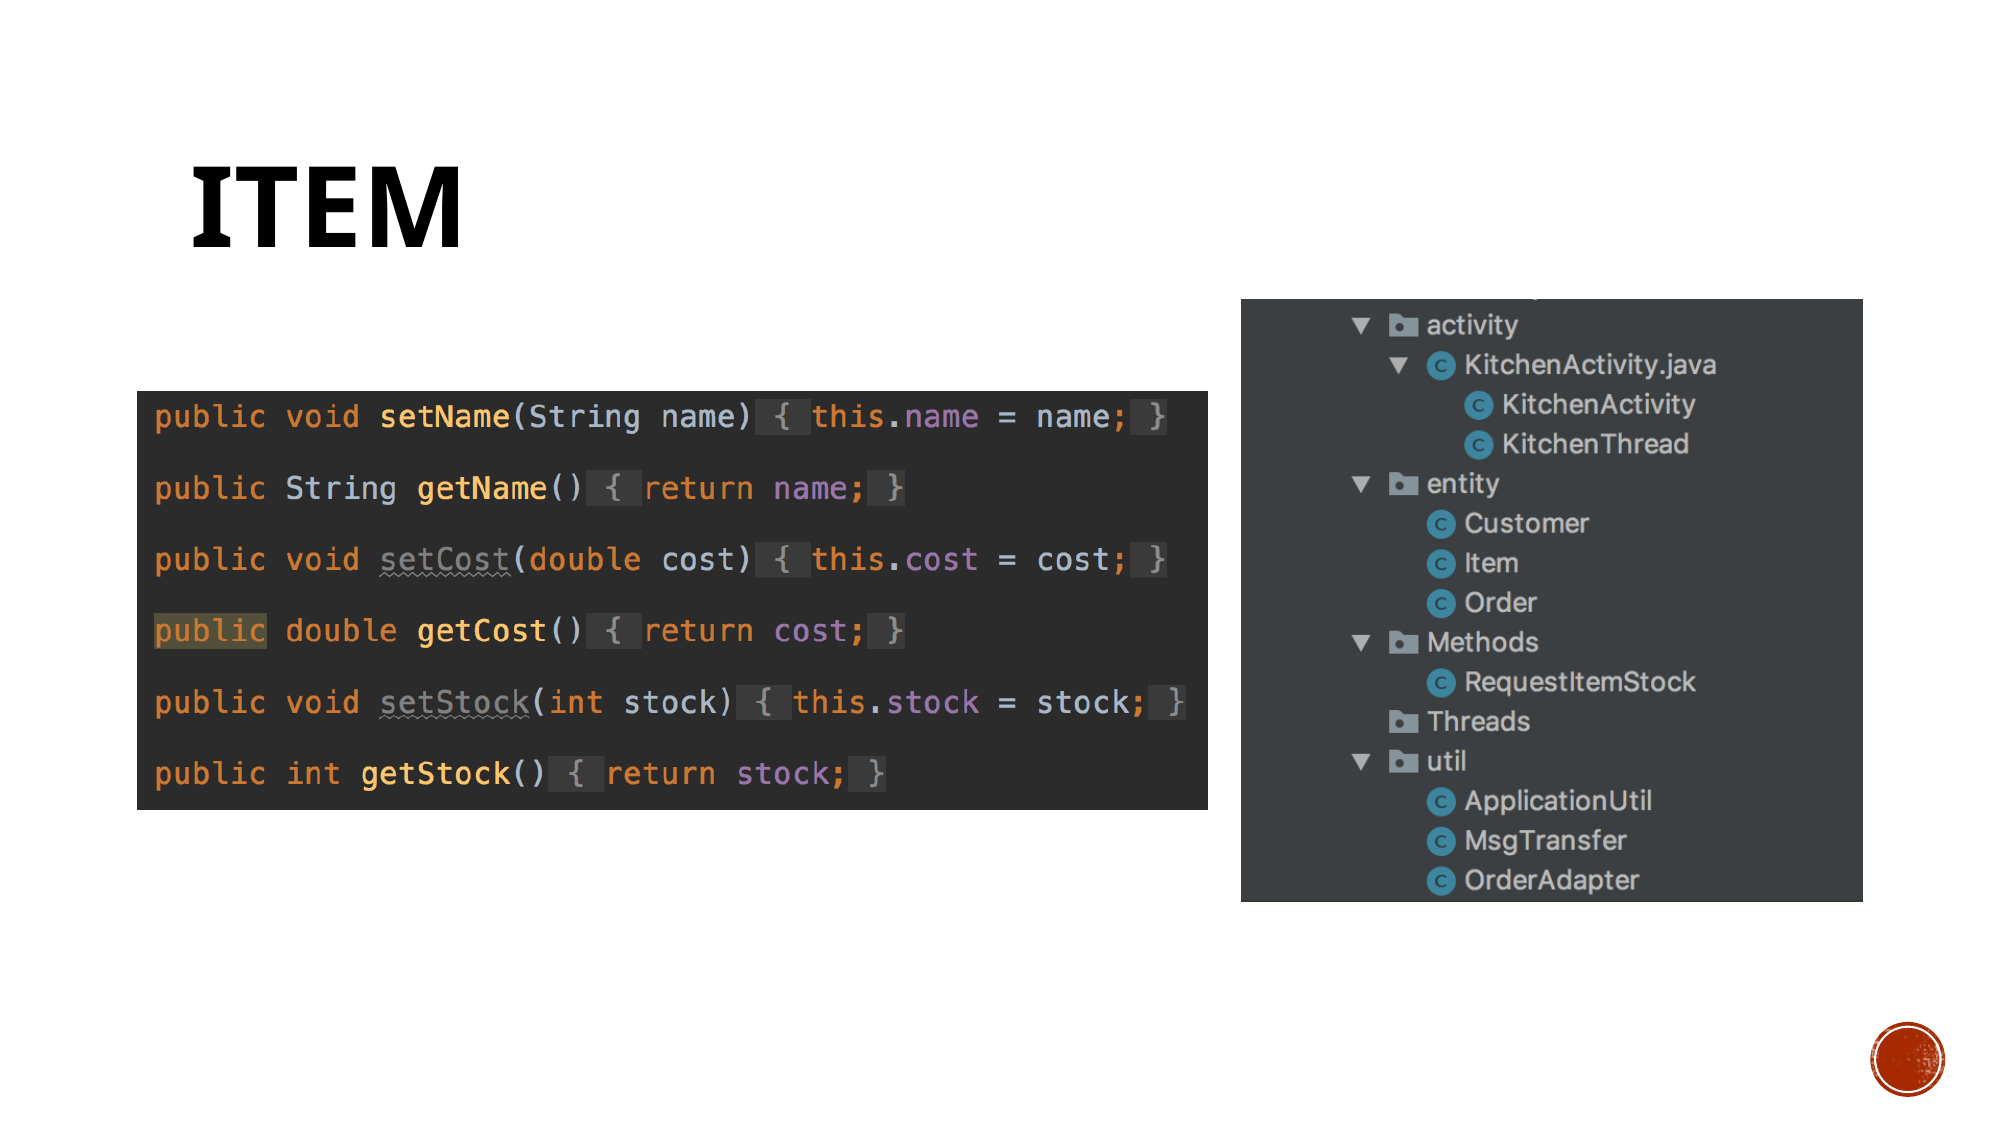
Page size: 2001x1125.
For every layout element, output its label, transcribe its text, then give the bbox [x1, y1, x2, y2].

picture [137, 391, 1208, 810]
picture [1241, 299, 1863, 902]
title Item [175, 79, 1826, 344]
